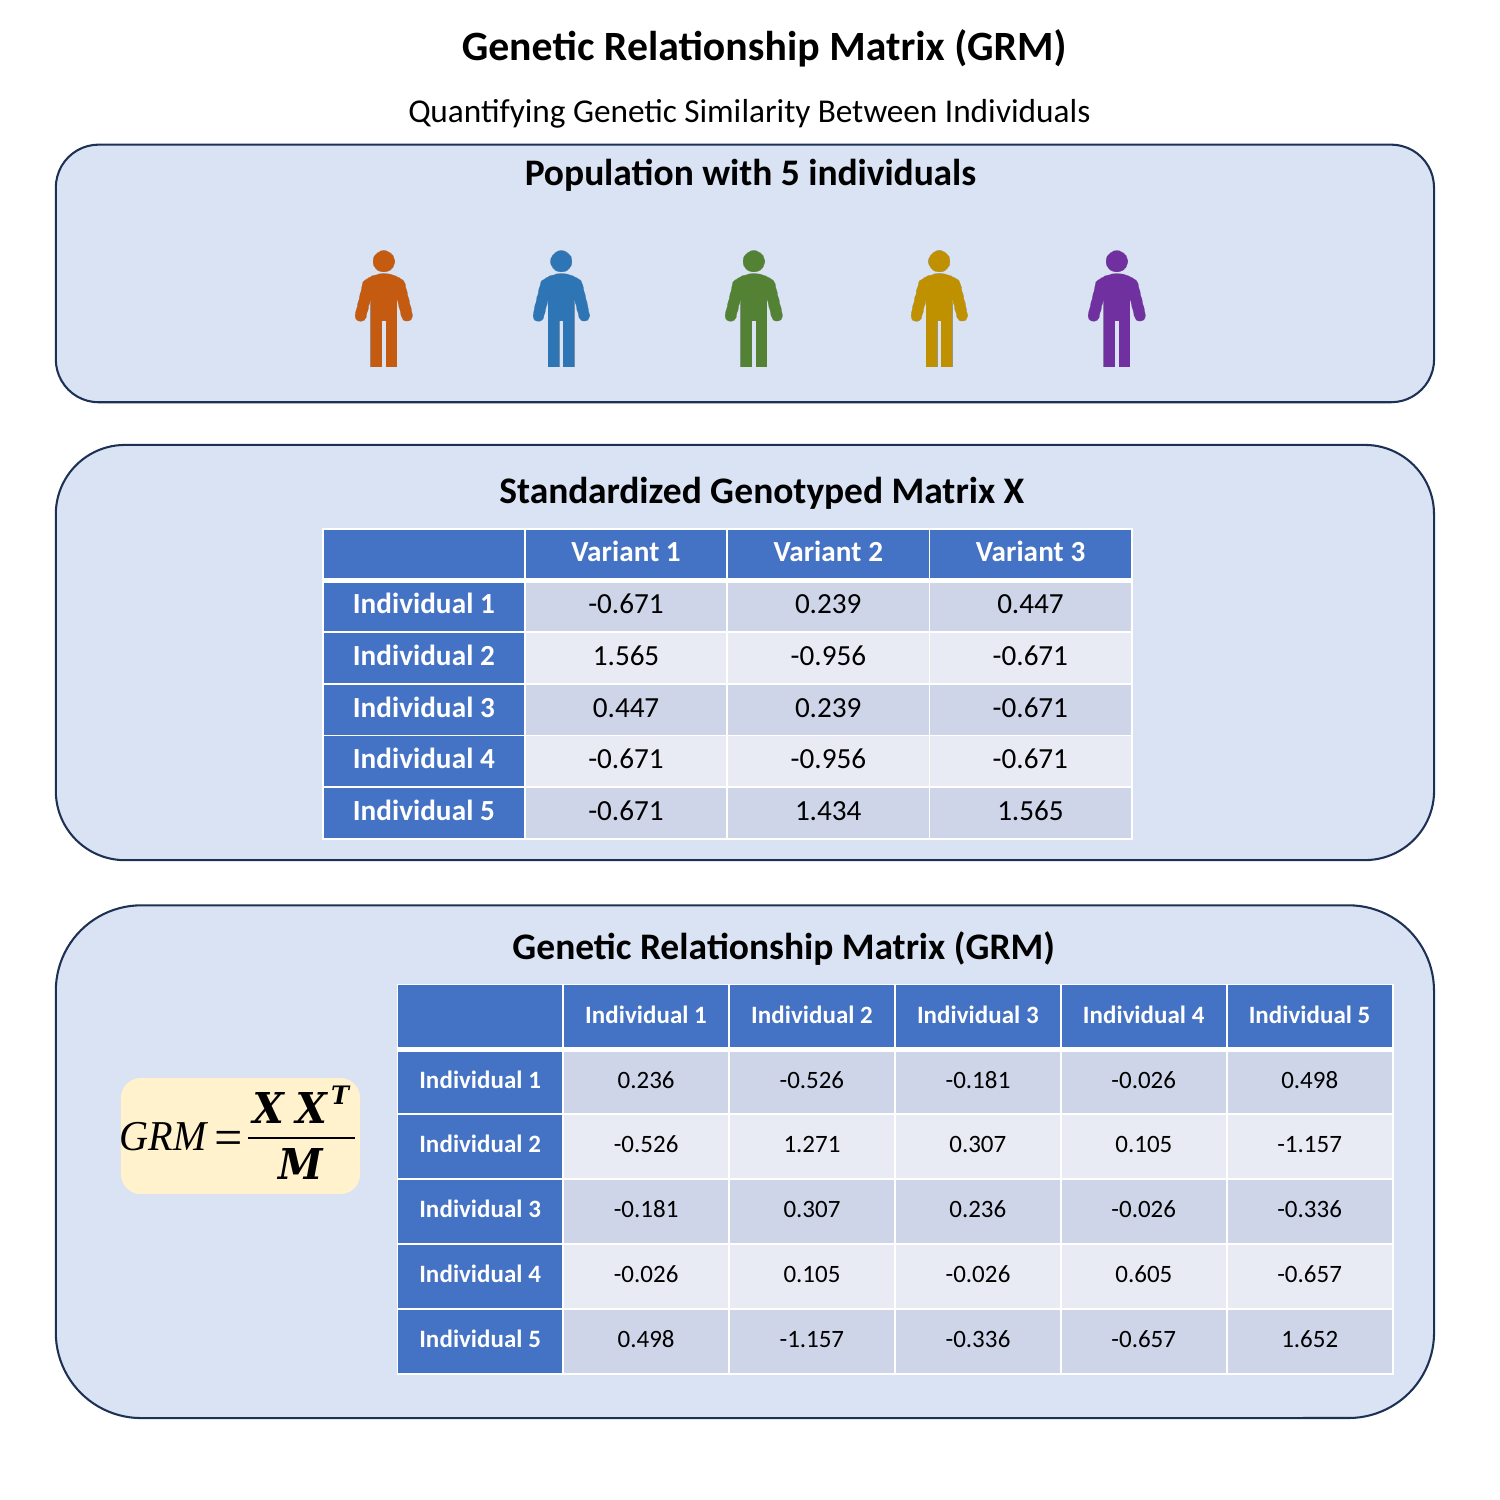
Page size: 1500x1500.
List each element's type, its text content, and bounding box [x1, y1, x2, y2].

table_cell 0.239 [728, 583, 929, 631]
table_cell 0.447 [930, 583, 1131, 631]
table_cell -0.336 [1228, 1180, 1392, 1243]
table_cell Individual 3 [324, 685, 524, 735]
table_cell -0.336 [896, 1310, 1060, 1373]
table_cell Individual 2 [324, 633, 524, 683]
table_cell -1.157 [1228, 1115, 1392, 1178]
picture [500, 247, 622, 370]
table_cell -0.526 [730, 1052, 894, 1113]
table_cell -0.956 [728, 736, 929, 786]
table_cell 0.236 [564, 1052, 728, 1113]
text_box [54, 904, 1436, 1420]
picture [322, 247, 445, 370]
table_cell -0.026 [1062, 1052, 1226, 1113]
table_cell -0.181 [564, 1180, 728, 1243]
table_header [324, 530, 524, 578]
picture [1055, 247, 1178, 370]
table_cell Individual 2 [398, 1115, 562, 1178]
table_cell -0.026 [564, 1245, 728, 1308]
table_cell 0.605 [1062, 1245, 1226, 1308]
table_cell 0.447 [526, 685, 726, 735]
table_cell Individual 4 [398, 1245, 562, 1308]
table_cell -0.526 [564, 1115, 728, 1178]
table_header Individual 3 [896, 985, 1060, 1047]
text_box [54, 143, 1436, 404]
table_header [398, 985, 562, 1047]
text_box Quantifying Genetic Similarity Between Individuals [94, 81, 1406, 137]
table_cell 0.307 [896, 1115, 1060, 1178]
table_cell -0.671 [930, 685, 1131, 735]
table_cell -0.026 [1062, 1180, 1226, 1243]
table_cell Individual 5 [398, 1310, 562, 1373]
table_cell 1.271 [730, 1115, 894, 1178]
table_cell 1.565 [526, 633, 726, 683]
table_header Variant 1 [526, 530, 726, 578]
text_box Genetic Relationship Matrix (GRM) [397, 11, 1132, 77]
picture [692, 247, 815, 370]
table_cell 0.236 [896, 1180, 1060, 1243]
table_cell 0.105 [1062, 1115, 1226, 1178]
table_cell -0.671 [526, 736, 726, 786]
table_cell -0.657 [1062, 1310, 1226, 1373]
table_cell -0.671 [526, 583, 726, 631]
table_cell Individual 4 [324, 736, 524, 786]
text_box Population with 5 individuals [383, 140, 1118, 200]
table_cell 0.307 [730, 1180, 894, 1243]
table_cell -0.671 [930, 633, 1131, 683]
table_header Individual 1 [564, 985, 728, 1047]
table_header Individual 2 [730, 985, 894, 1047]
table_cell Individual 3 [398, 1180, 562, 1243]
table_header Variant 2 [728, 530, 929, 578]
table_cell -0.181 [896, 1052, 1060, 1113]
table_cell -0.657 [1228, 1245, 1392, 1308]
picture [878, 247, 1000, 370]
text_box [120, 1077, 361, 1195]
table_cell Individual 1 [324, 583, 524, 631]
table_cell 0.105 [730, 1245, 894, 1308]
table_cell -0.671 [526, 788, 726, 838]
text_box [54, 443, 1436, 862]
text_box Genetic Relationship Matrix (GRM) [497, 914, 1071, 975]
table_cell 0.498 [1228, 1052, 1392, 1113]
table_cell -0.026 [896, 1245, 1060, 1308]
table_header Variant 3 [930, 530, 1131, 578]
table_cell Individual 1 [398, 1052, 562, 1113]
table_cell Individual 5 [324, 788, 524, 838]
table_cell -0.956 [728, 633, 929, 683]
table_cell -0.671 [930, 736, 1131, 786]
table_cell 1.652 [1228, 1310, 1392, 1373]
table_cell 0.239 [728, 685, 929, 735]
table_cell -1.157 [730, 1310, 894, 1373]
text_box Standardized Genotyped Matrix X [484, 458, 1041, 519]
table_header Individual 5 [1228, 985, 1392, 1047]
table_cell 1.434 [728, 788, 929, 838]
table_cell 0.498 [564, 1310, 728, 1373]
table_cell 1.565 [930, 788, 1131, 838]
table_header Individual 4 [1062, 985, 1226, 1047]
